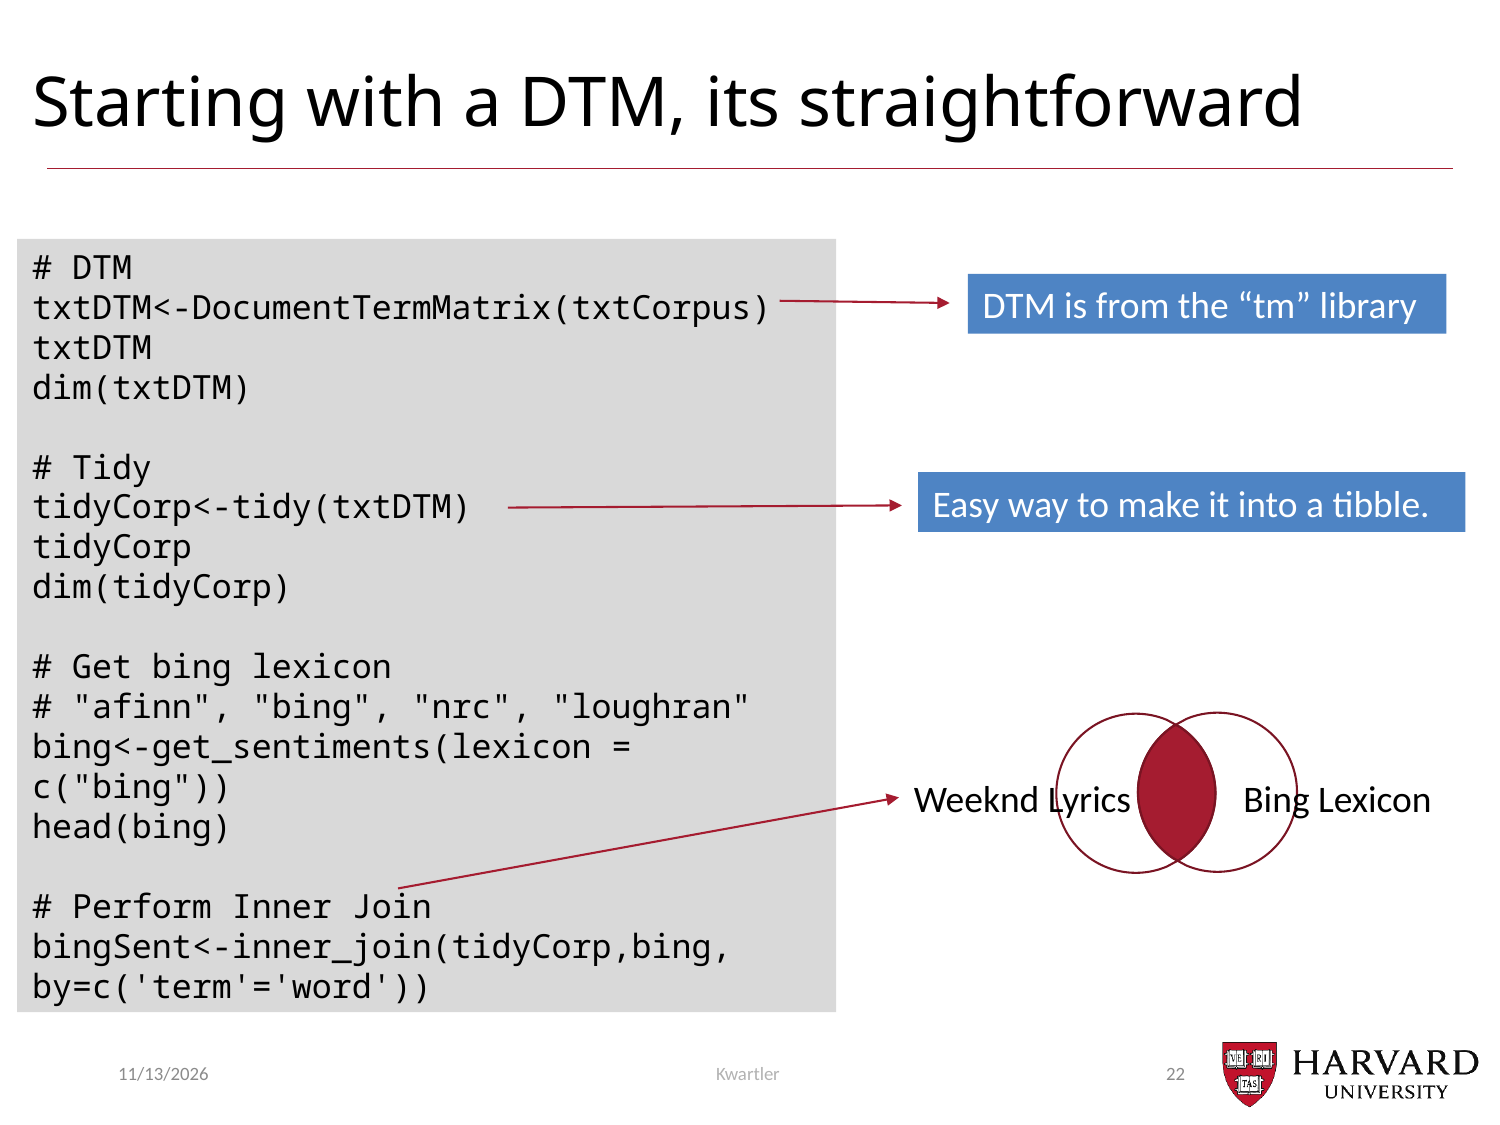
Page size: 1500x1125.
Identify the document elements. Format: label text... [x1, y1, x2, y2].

text_box Weeknd Lyrics [898, 767, 1056, 828]
slide_number 22 [1059, 1042, 1200, 1103]
footer Kwartler [496, 1042, 1004, 1103]
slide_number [103, 1042, 441, 1103]
picture [1200, 1024, 1500, 1125]
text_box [1056, 712, 1298, 873]
title Starting with a DTM, its straightforward [17, 59, 1397, 157]
text_box Bing Lexicon [1298, 767, 1447, 828]
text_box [397, 792, 911, 889]
text_box DTM is from the “tm” library [967, 273, 1447, 334]
text_box Easy way to make it into a tibble. [918, 472, 1466, 532]
text_box # DTM txtDTM<-DocumentTermMatrix(txtCorpus) txtDTM dim(txtDTM) # Tidy tidyCorp<-tidy(txtDTM) tidyCorp dim(tidyCorp) # Get bing lexicon # "afinn", "bing", "nrc", "loughran" bing<-get_sentiments(lexicon = c("bing")) head(bing) # Perform Inner Join bingSent<-inner_join(tidyCorp,bing, by=c('term'='word')) [17, 238, 837, 1013]
